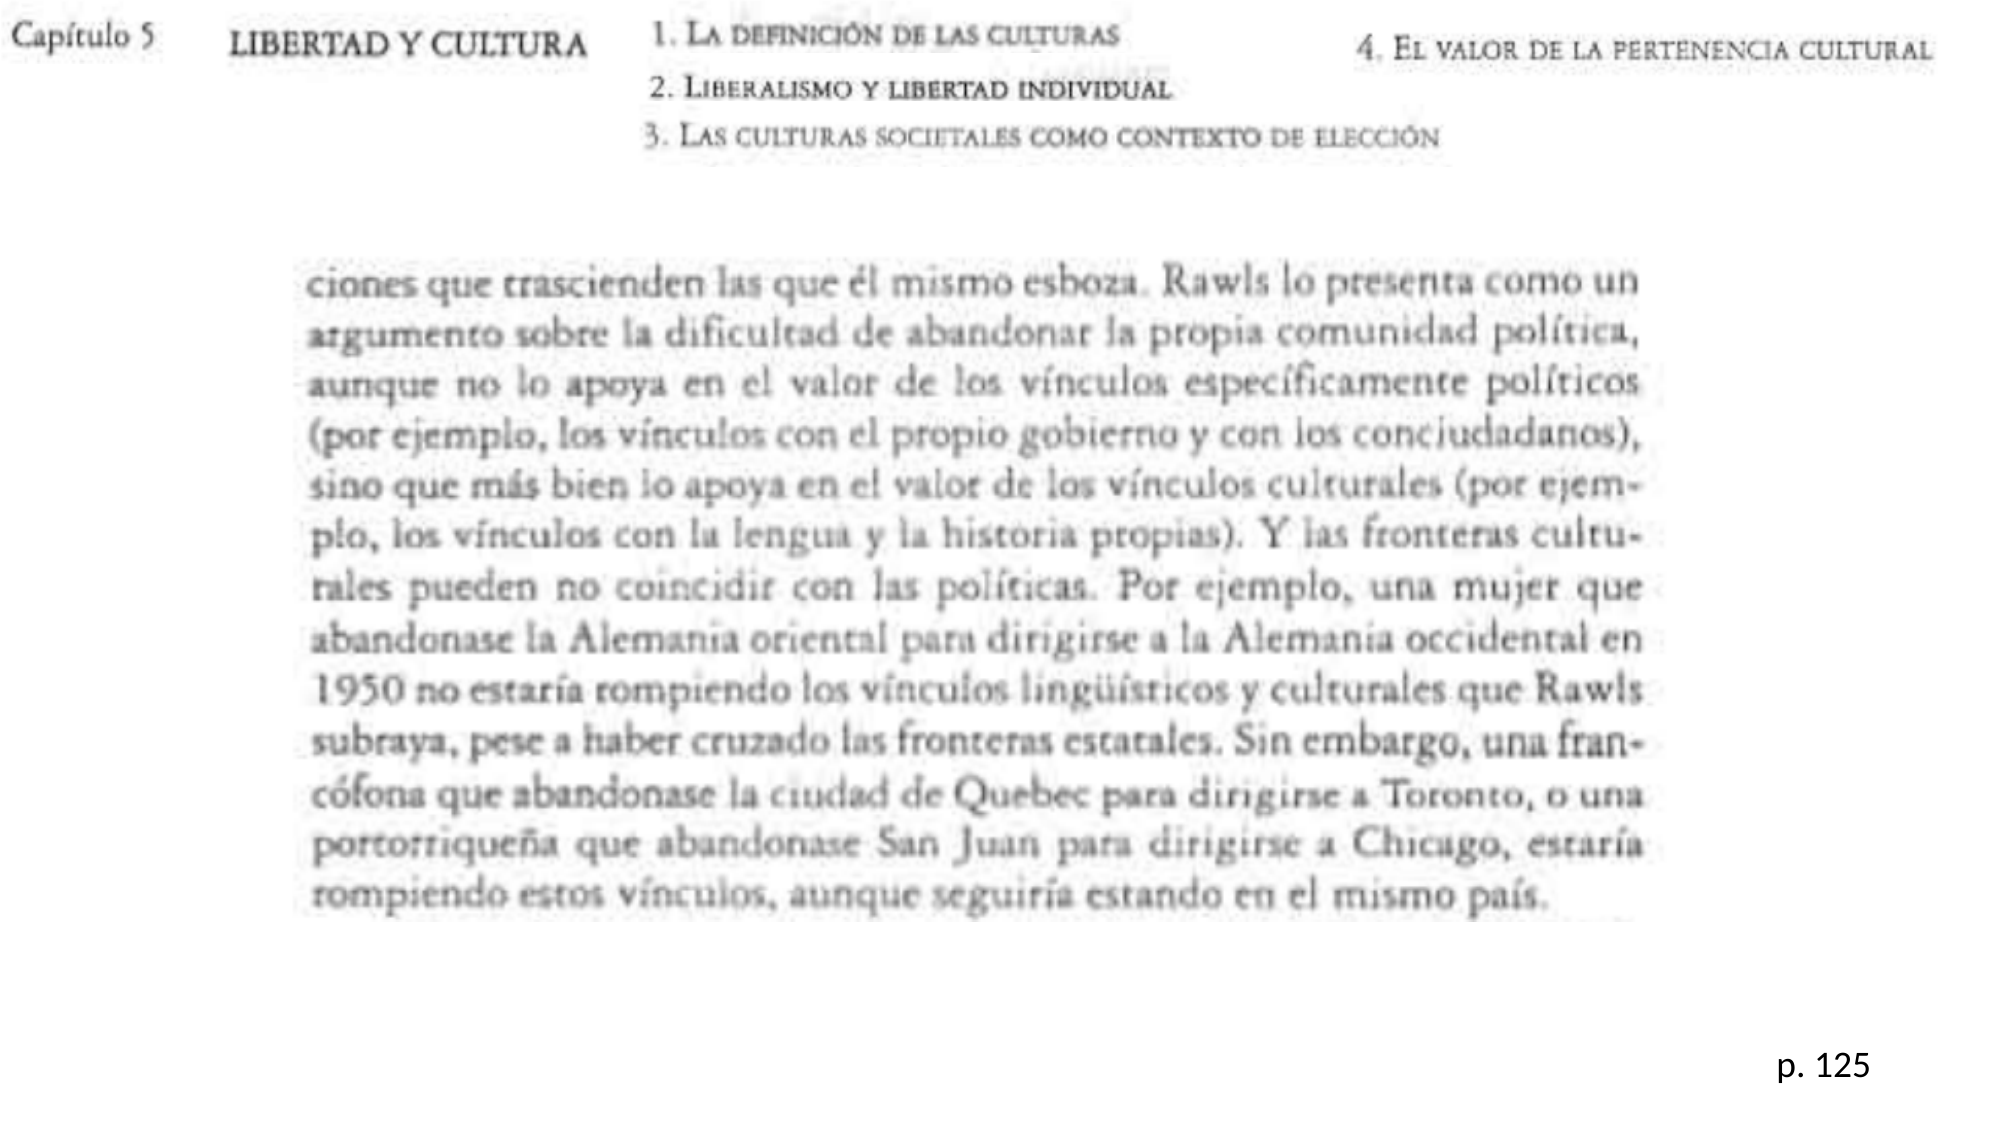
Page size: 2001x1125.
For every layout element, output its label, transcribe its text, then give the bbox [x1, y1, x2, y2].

picture [1335, 11, 1950, 78]
picture [203, 0, 621, 83]
text_box p. 125 [1761, 1032, 1980, 1092]
picture [279, 245, 1689, 922]
picture [627, 0, 1453, 167]
picture [0, 0, 177, 65]
